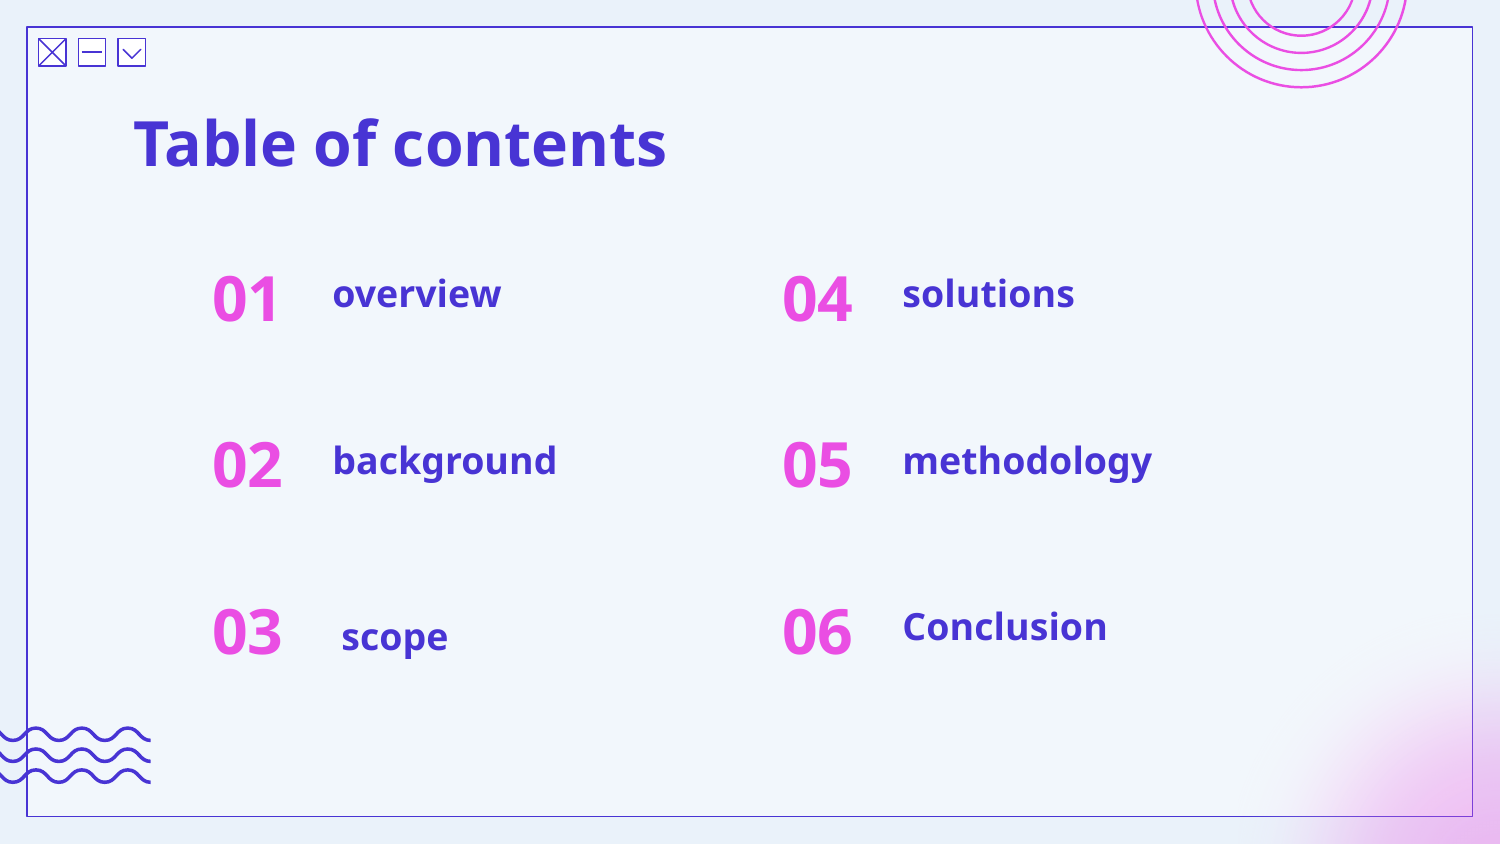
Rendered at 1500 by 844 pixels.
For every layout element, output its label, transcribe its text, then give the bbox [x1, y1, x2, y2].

subtitle solutions [887, 255, 1303, 338]
title 03 [197, 588, 318, 671]
subtitle overview [317, 255, 733, 338]
subtitle Solution 6 [1238, 609, 1500, 844]
subtitle scope [326, 598, 742, 681]
title 05 [767, 421, 887, 504]
title 06 [767, 588, 887, 671]
title 01 [197, 255, 317, 338]
title Table of contents [118, 88, 1382, 183]
subtitle methodology [887, 421, 1303, 504]
title 04 [767, 255, 887, 338]
subtitle background [317, 421, 733, 504]
title 02 [197, 421, 317, 504]
subtitle Conclusion [887, 588, 1303, 671]
